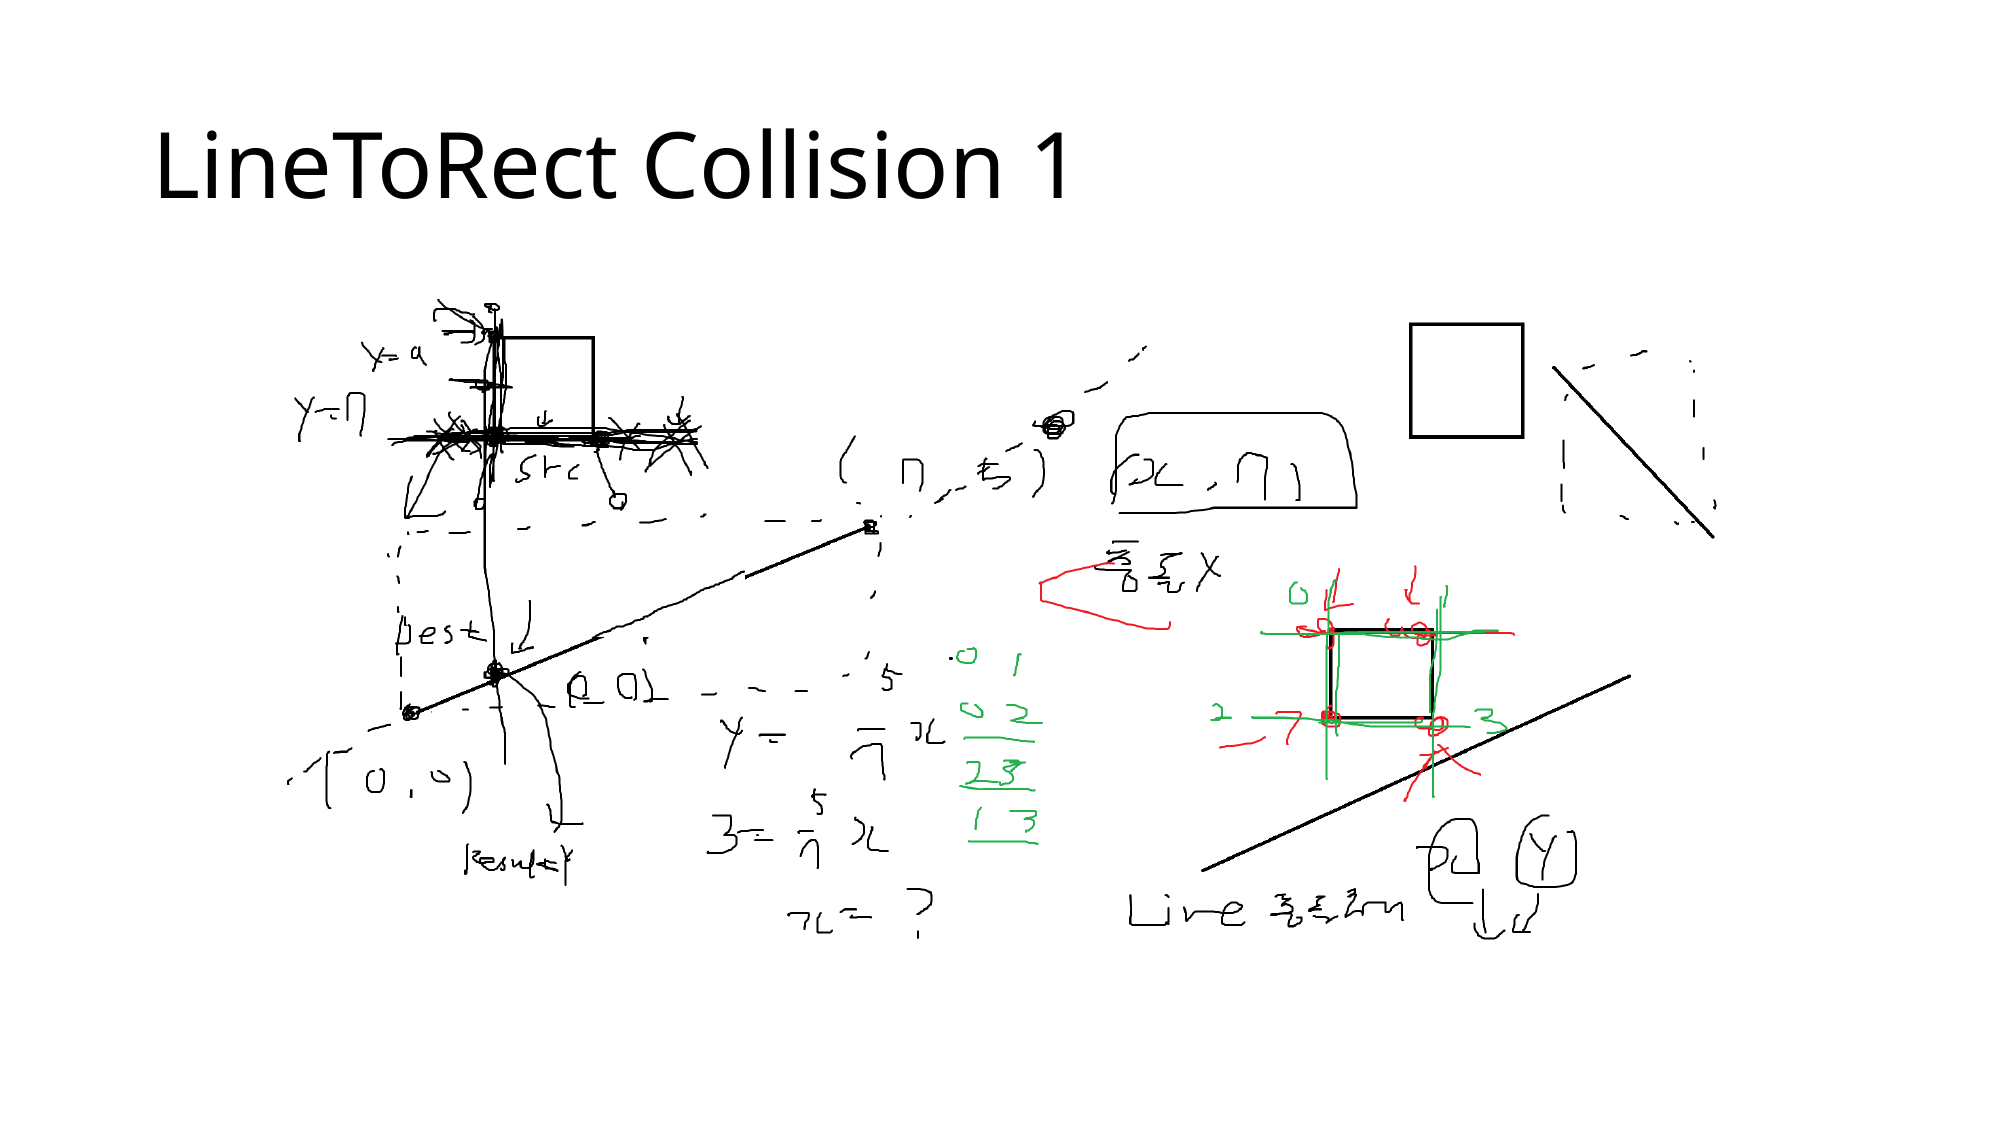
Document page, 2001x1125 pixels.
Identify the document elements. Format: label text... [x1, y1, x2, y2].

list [226, 299, 1774, 1014]
title LineToRect Collision 1 [137, 59, 1863, 278]
